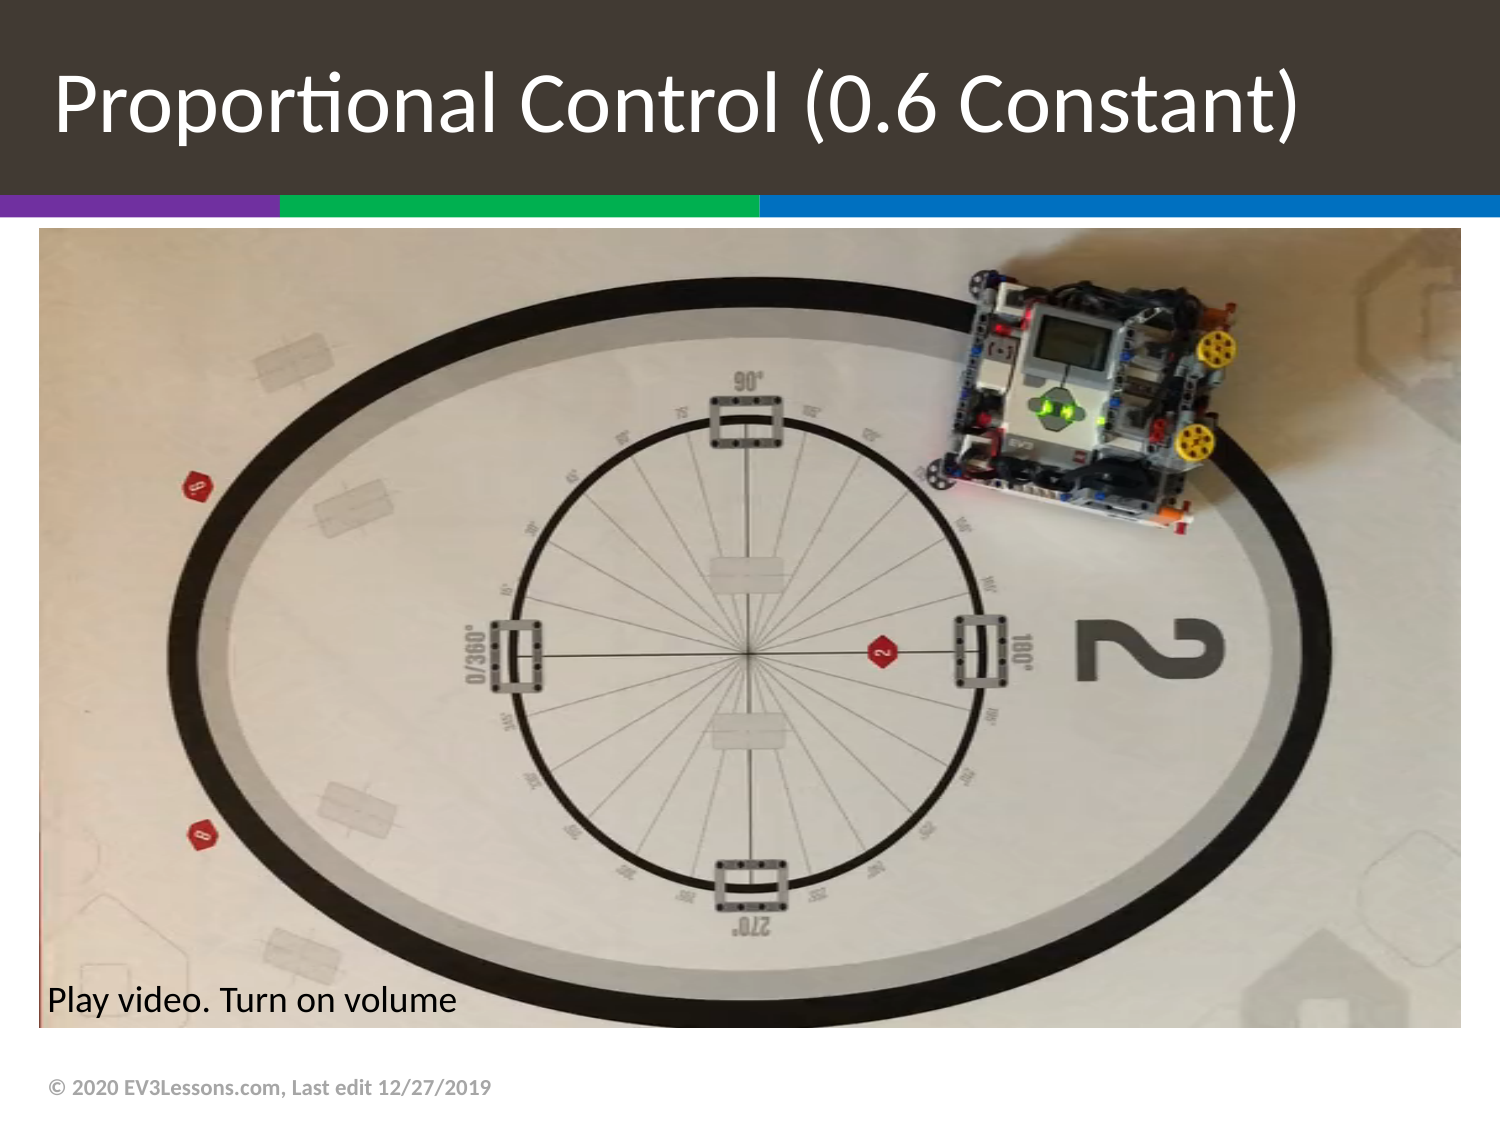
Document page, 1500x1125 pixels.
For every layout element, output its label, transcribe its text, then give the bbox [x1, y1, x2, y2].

footer © 2020 EV3Lessons.com, Last edit 12/27/2019 [32, 1055, 1038, 1116]
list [38, 227, 1462, 1030]
title Proportional Control (0.6 Constant) [0, 0, 1500, 195]
